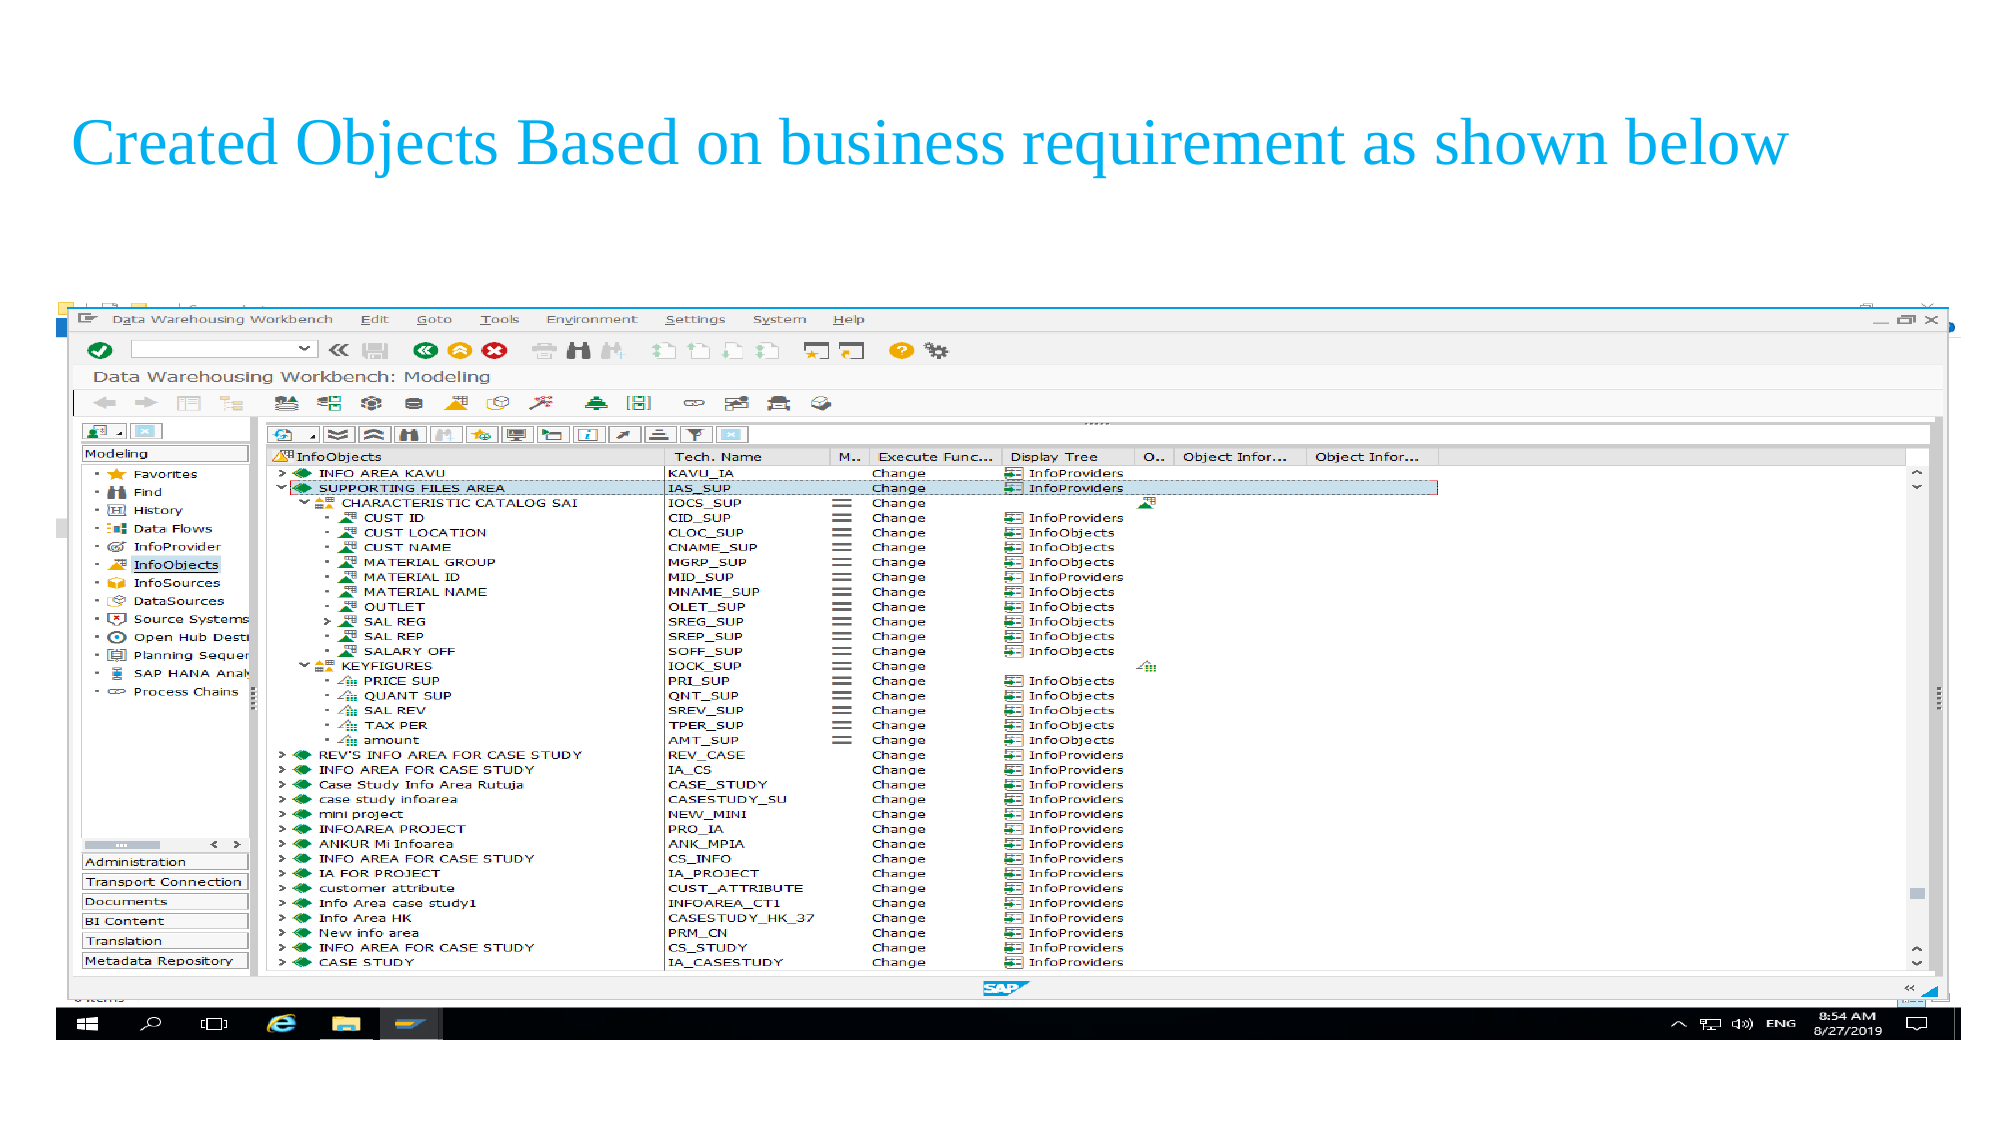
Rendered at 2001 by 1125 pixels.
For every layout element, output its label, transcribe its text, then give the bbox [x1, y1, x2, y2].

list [56, 299, 1961, 1040]
title Created Objects Based on business requirement as shown below [56, 86, 1945, 200]
